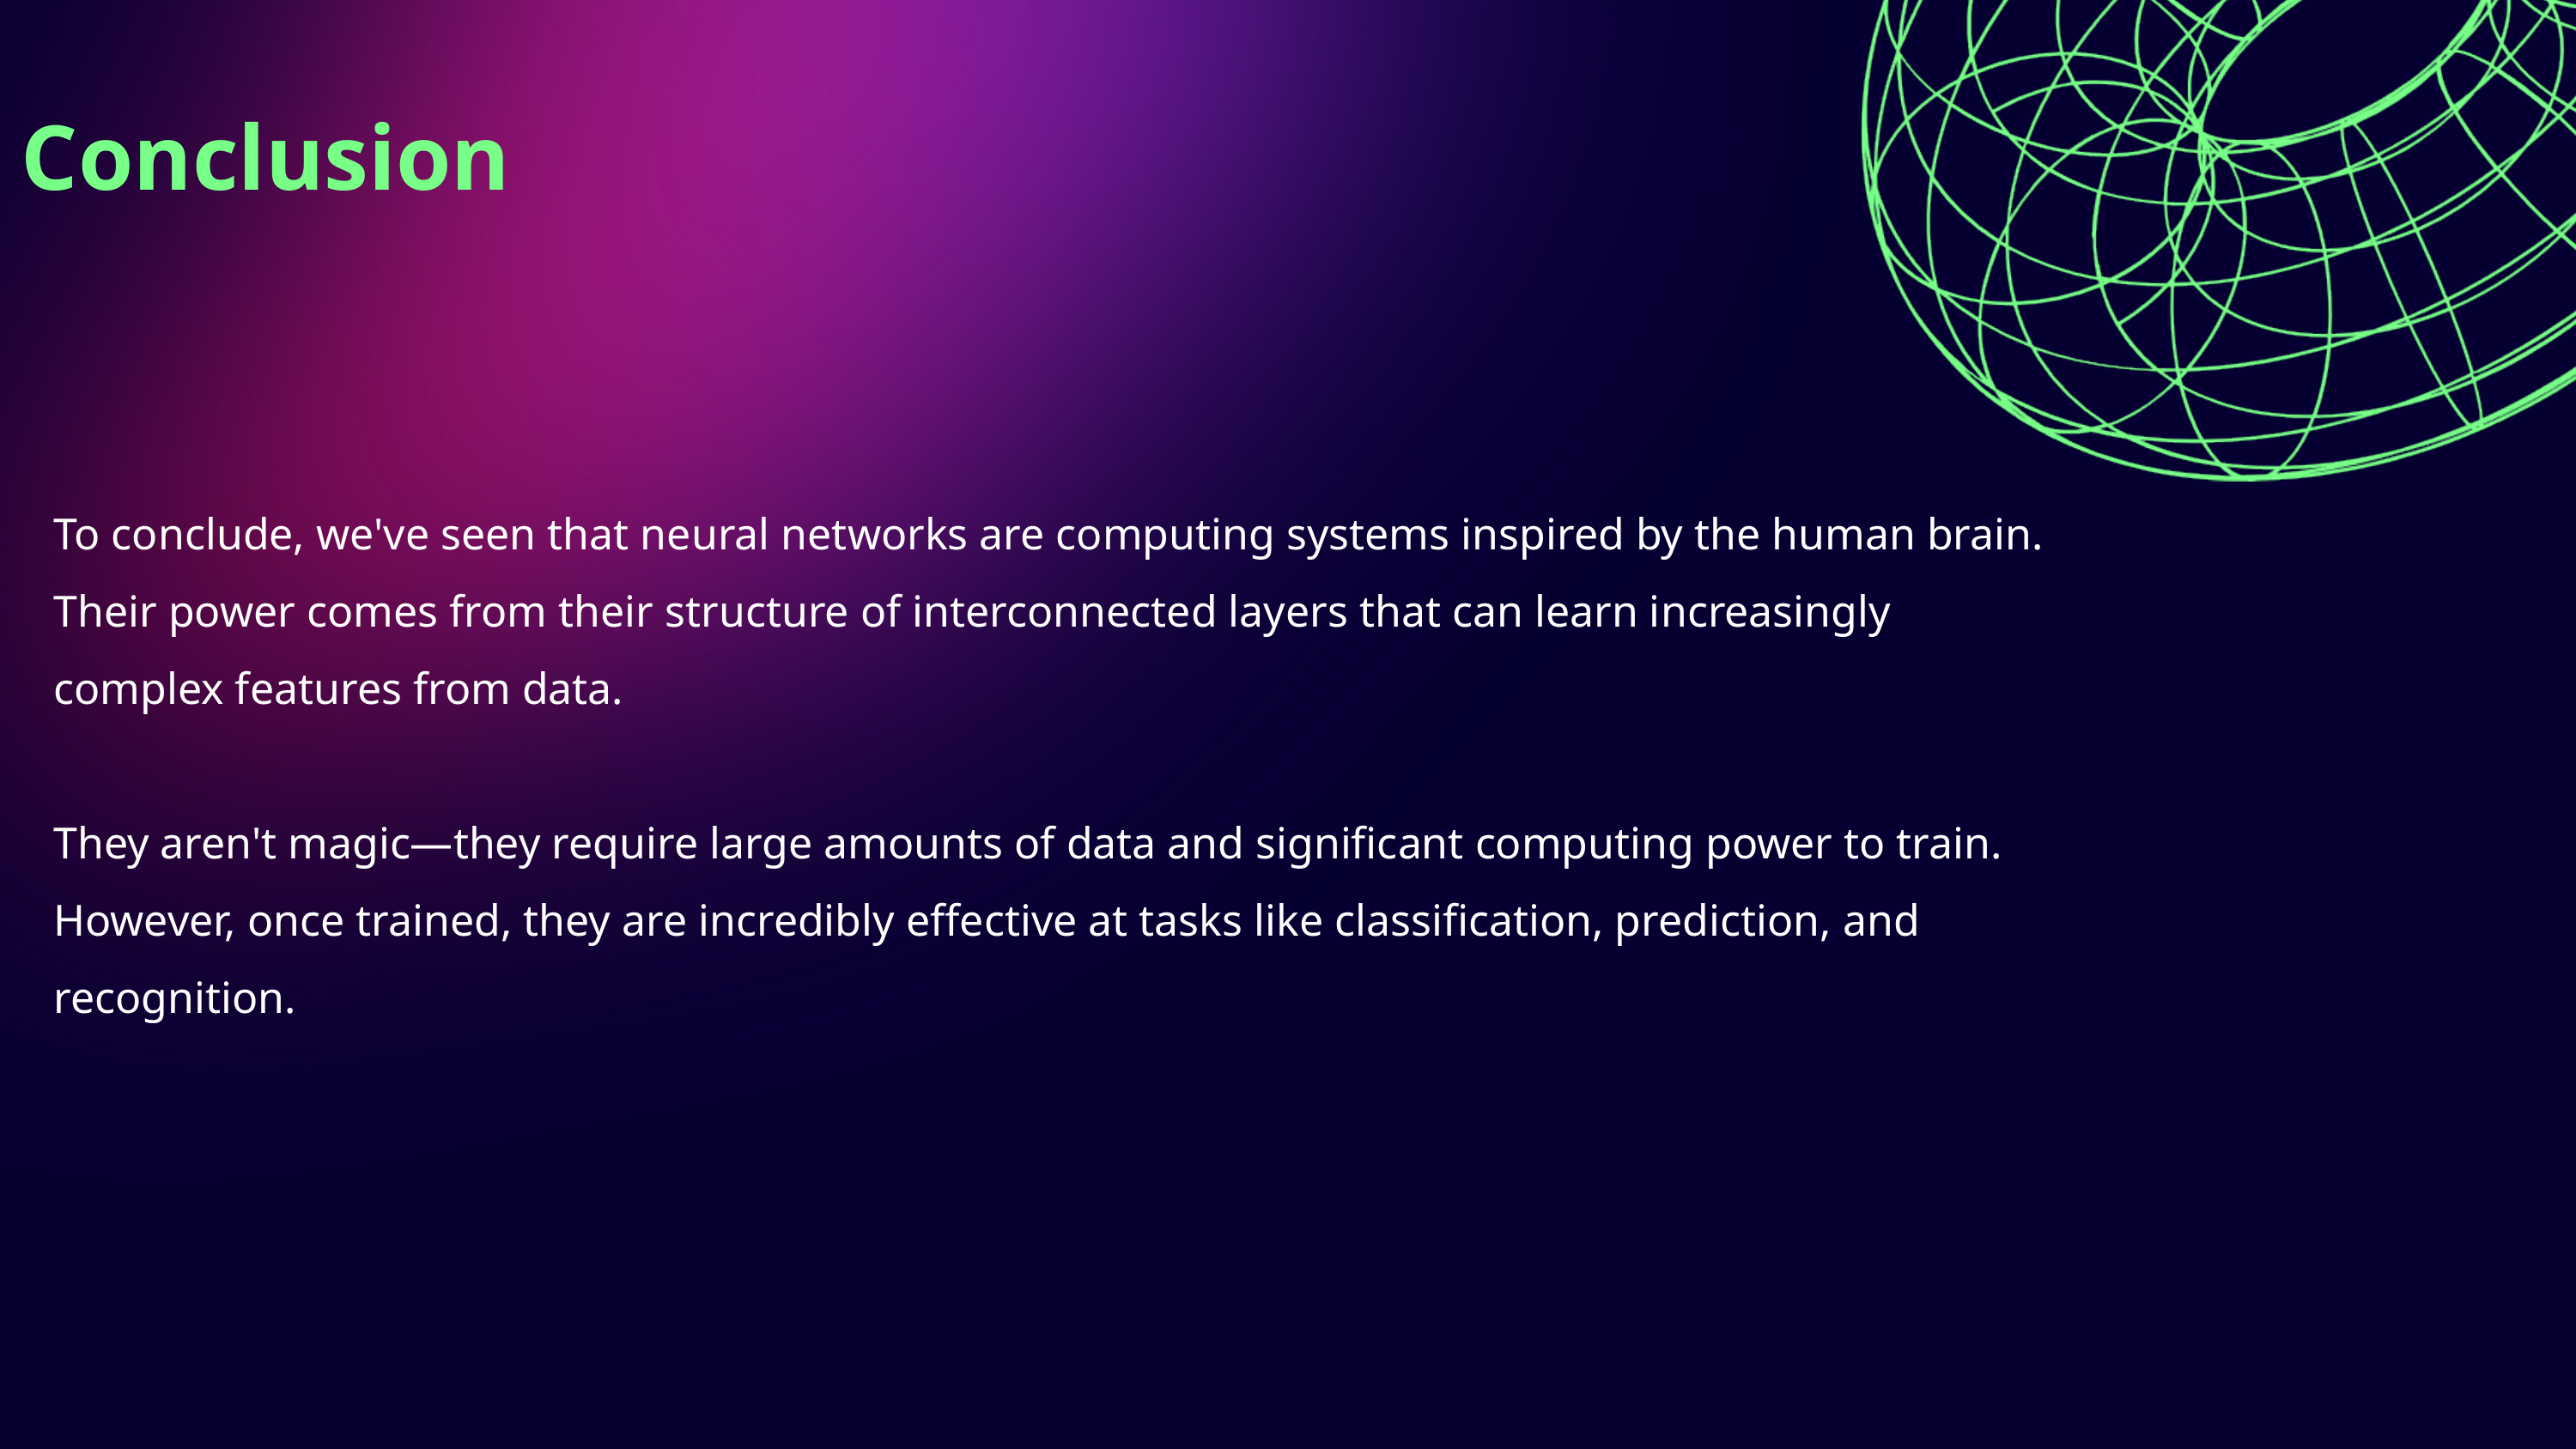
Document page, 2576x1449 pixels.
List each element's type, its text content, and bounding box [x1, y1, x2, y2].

text_box Conclusion [21, 100, 1856, 209]
text_box [1861, 0, 2576, 482]
text_box [0, 0, 1856, 1243]
text_box To conclude, we've seen that neural networks are computing systems inspired by the human brain. Their power comes from their structure of interconnected layers that can learn increasingly complex features from data. They aren't magic—they require large amounts of data and significant computing power to train. However, once trained, they are incredibly effective at tasks like classification, prediction, and recognition. [53, 481, 2072, 1022]
